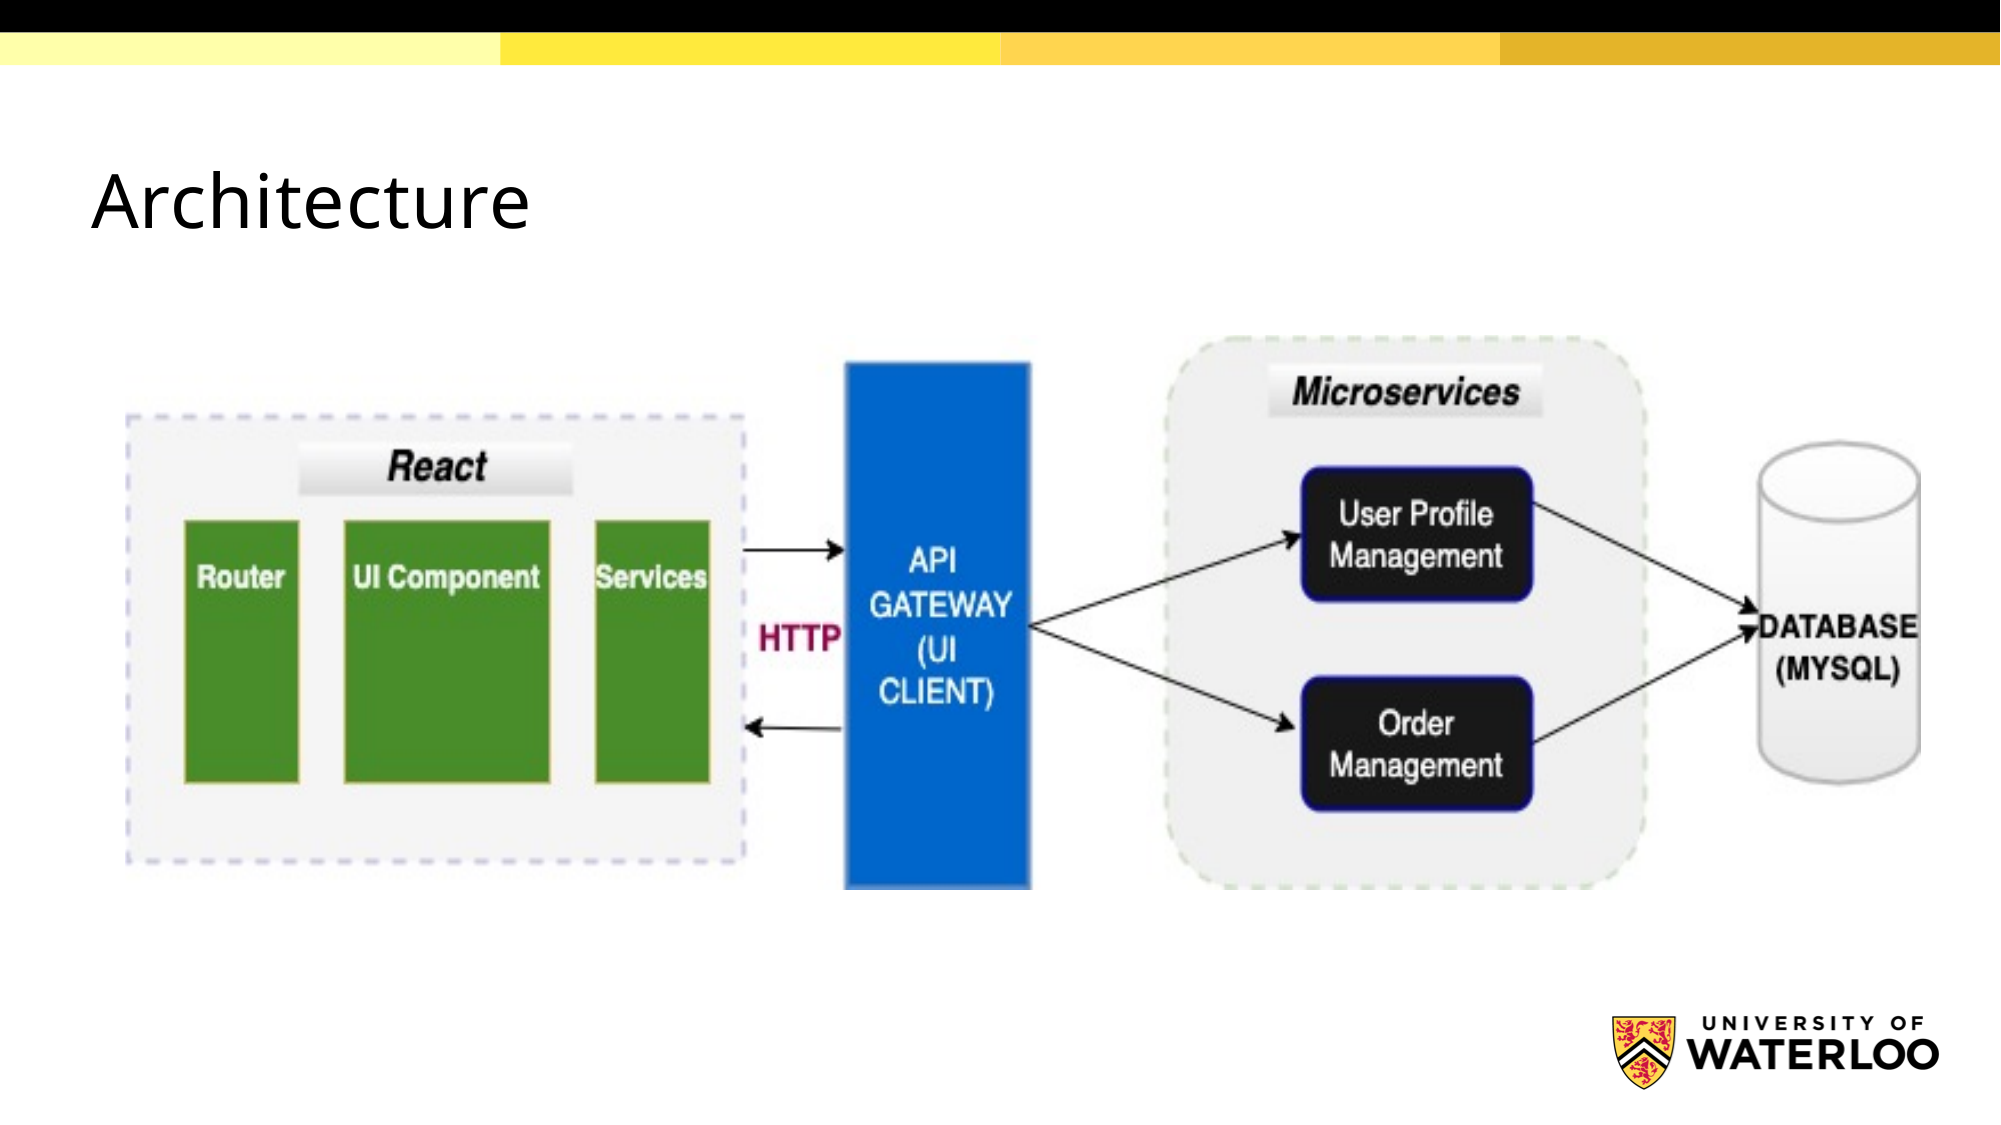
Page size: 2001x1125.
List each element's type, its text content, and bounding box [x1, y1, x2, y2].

picture [1606, 1008, 1945, 1095]
title Architecture [76, 128, 1727, 283]
picture [125, 335, 1921, 890]
